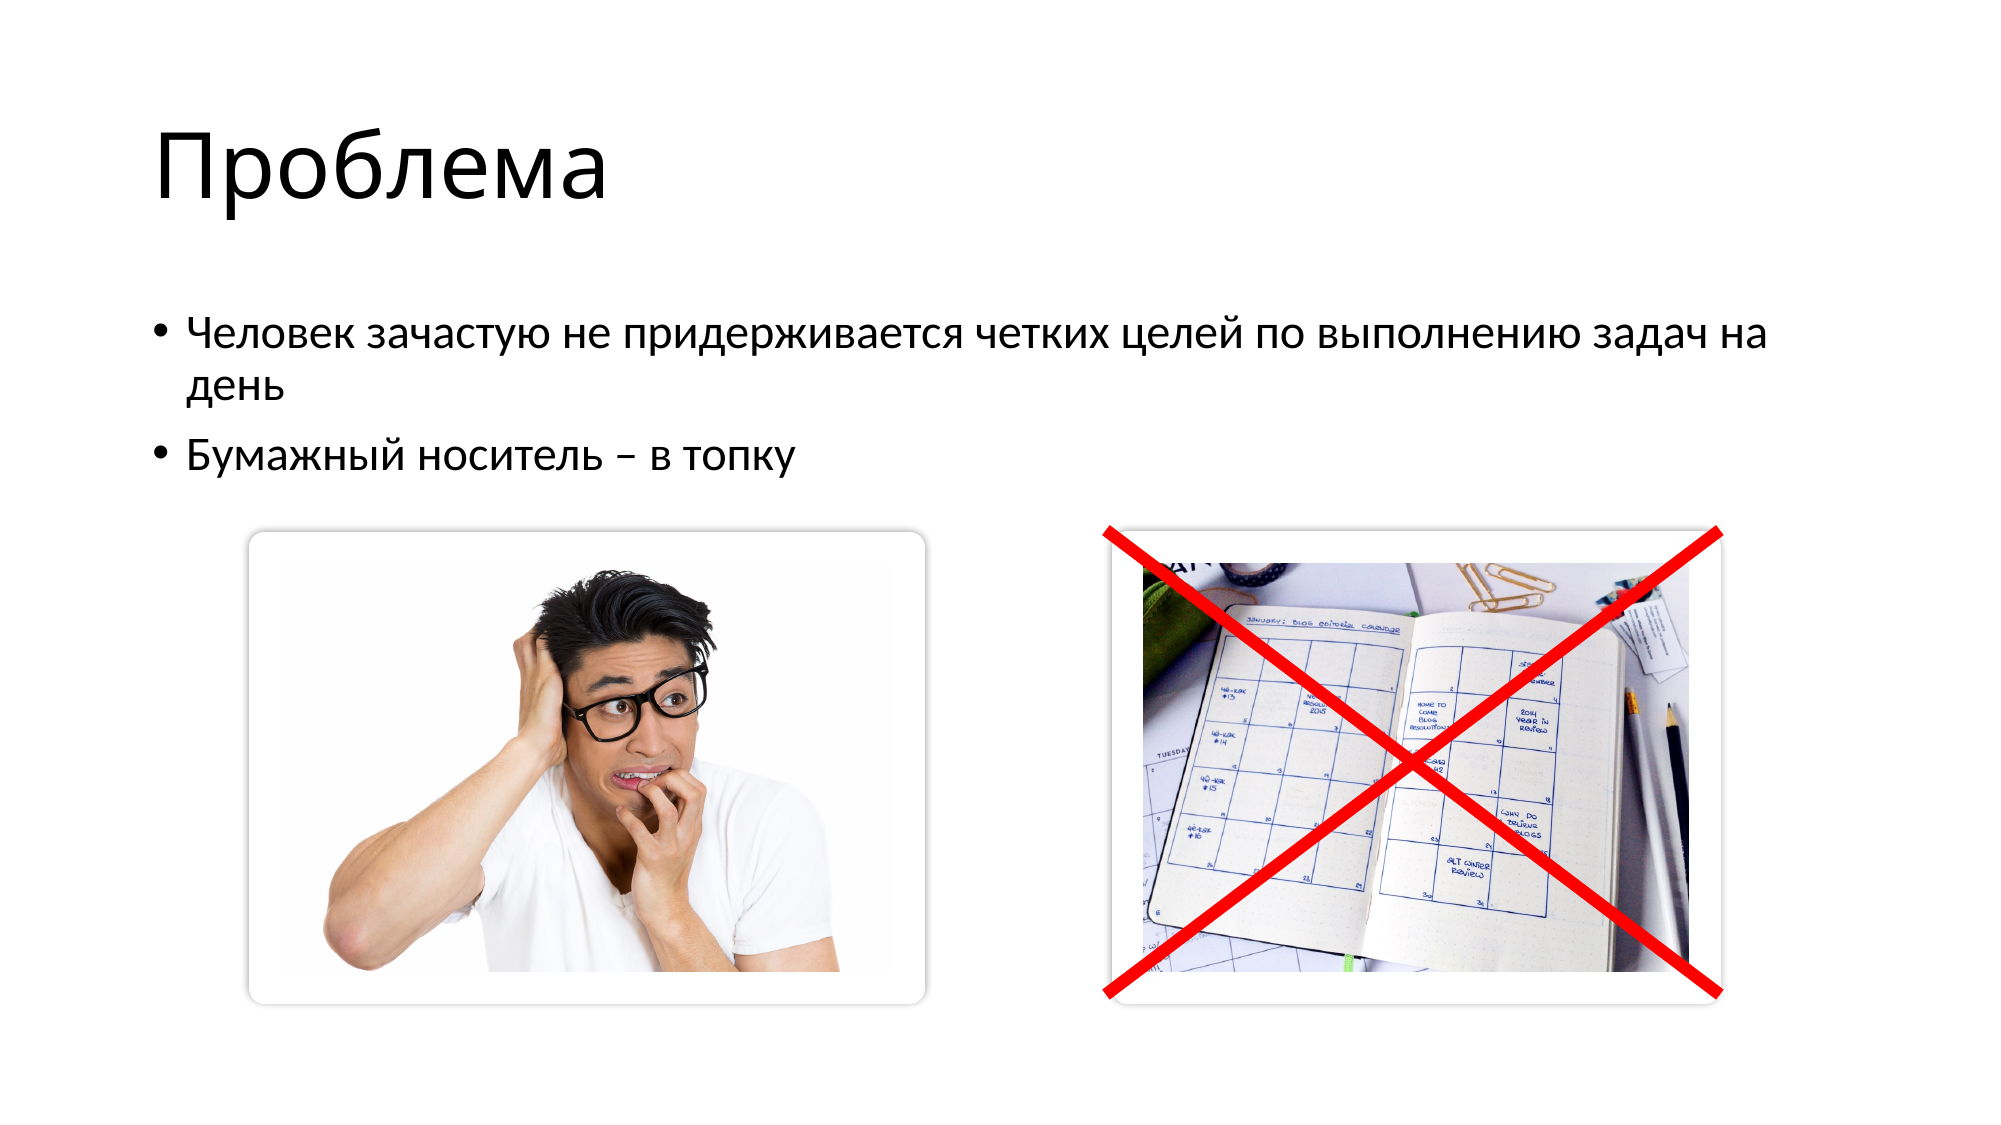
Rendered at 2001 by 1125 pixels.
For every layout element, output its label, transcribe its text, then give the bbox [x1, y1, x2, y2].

list Человек зачастую не придерживается четких целей по выполнению задач на день Бумажный носитель – в топку [137, 299, 1863, 490]
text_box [1105, 530, 1720, 995]
title Проблема [137, 59, 1863, 278]
picture [280, 562, 894, 973]
